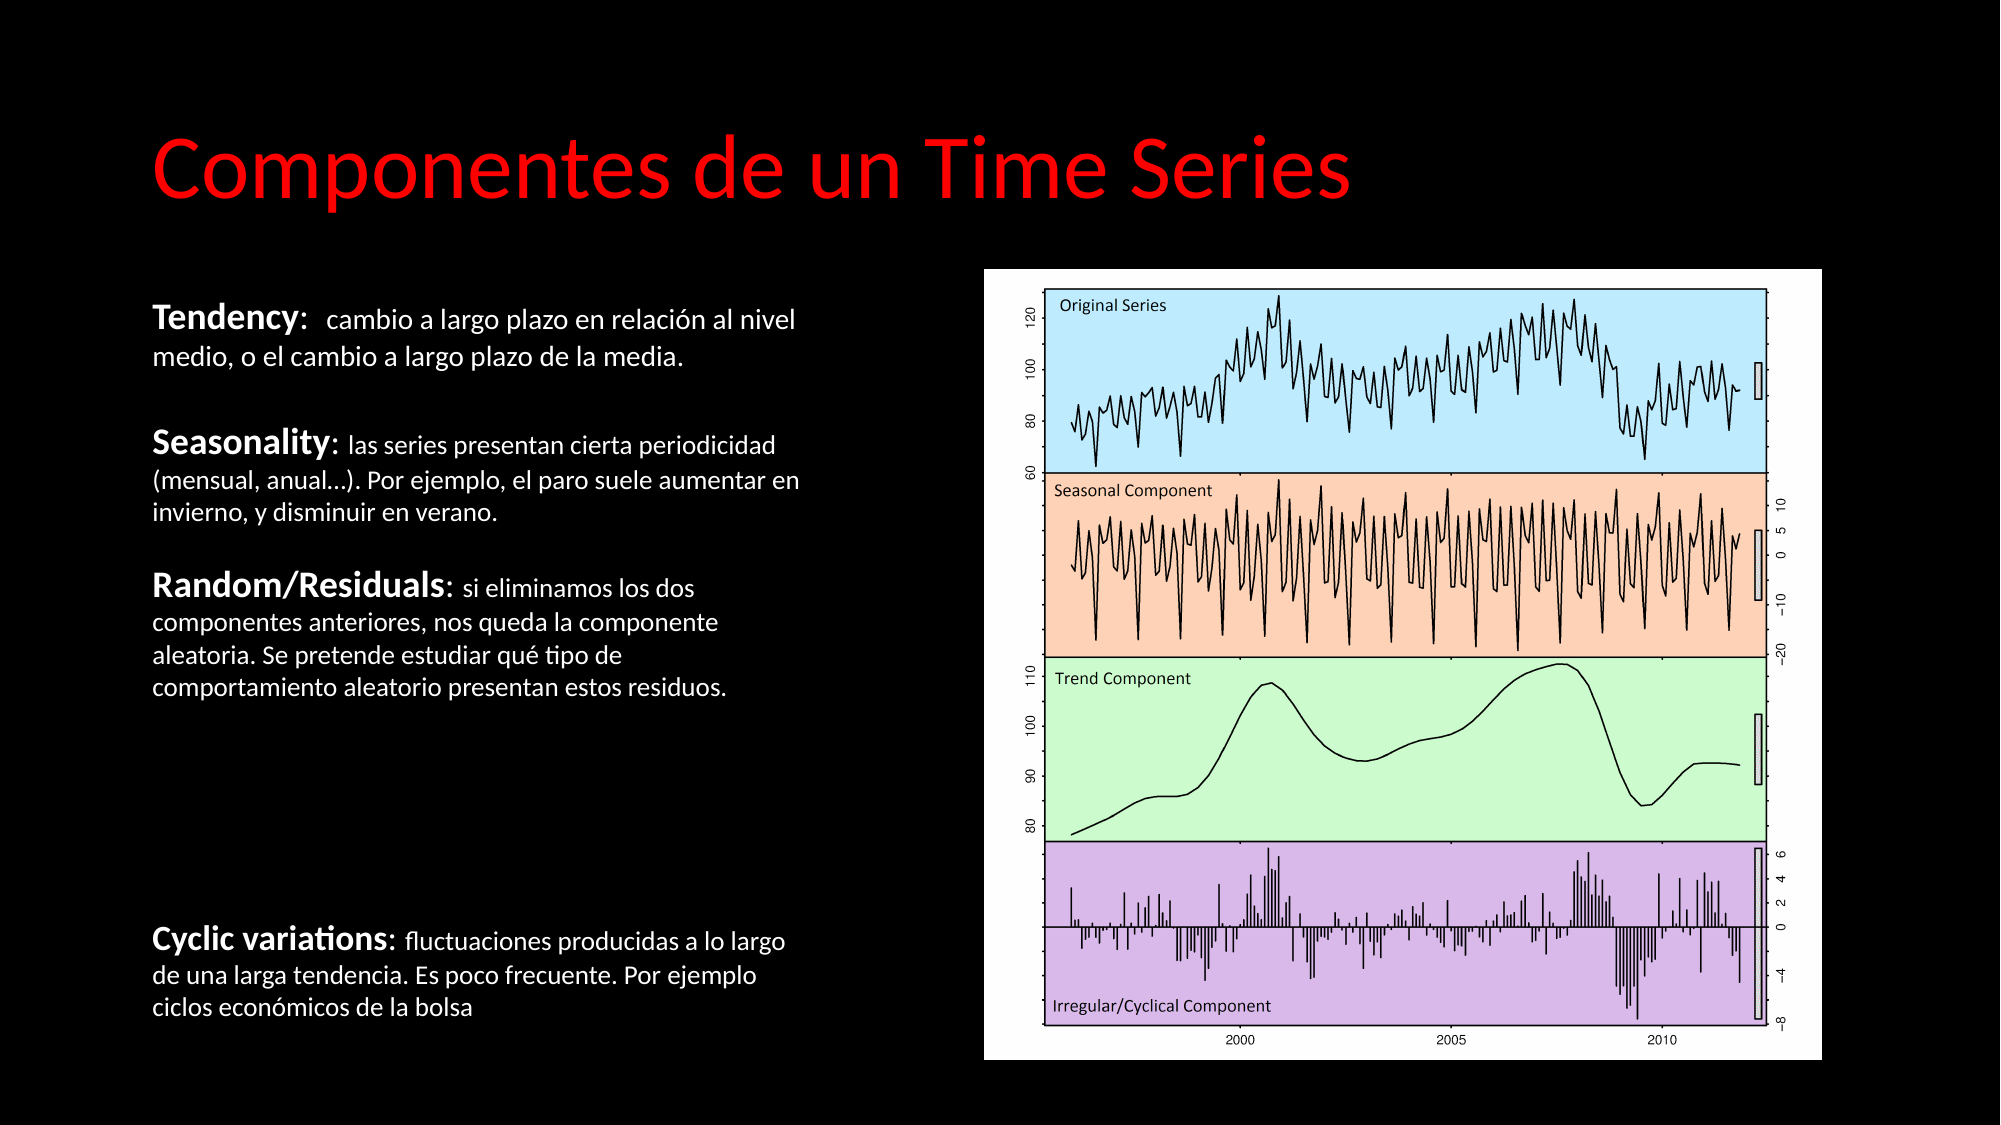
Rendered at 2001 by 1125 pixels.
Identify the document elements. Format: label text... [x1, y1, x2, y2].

picture [984, 269, 1822, 1061]
title Componentes de un Time Series [137, 59, 1863, 278]
text_box Tendency: cambio a largo plazo en relación al nivel medio, o el cambio a largo plazo de la media. Seasonality: las series presentan cierta periodicidad (mensual, anual…). Por ejemplo, el paro suele aumentar en invierno, y disminuir en verano. Random/Residuals: si eliminamos los dos componentes anteriores, nos queda la componente aleatoria. Se pretende estudiar qué tipo de comportamiento aleatorio presentan estos residuos. Cyclic variations: fluctuaciones producidas a lo largo de una larga tendencia. Es poco frecuente. Por ejemplo ciclos económicos de la bolsa [137, 277, 823, 1050]
